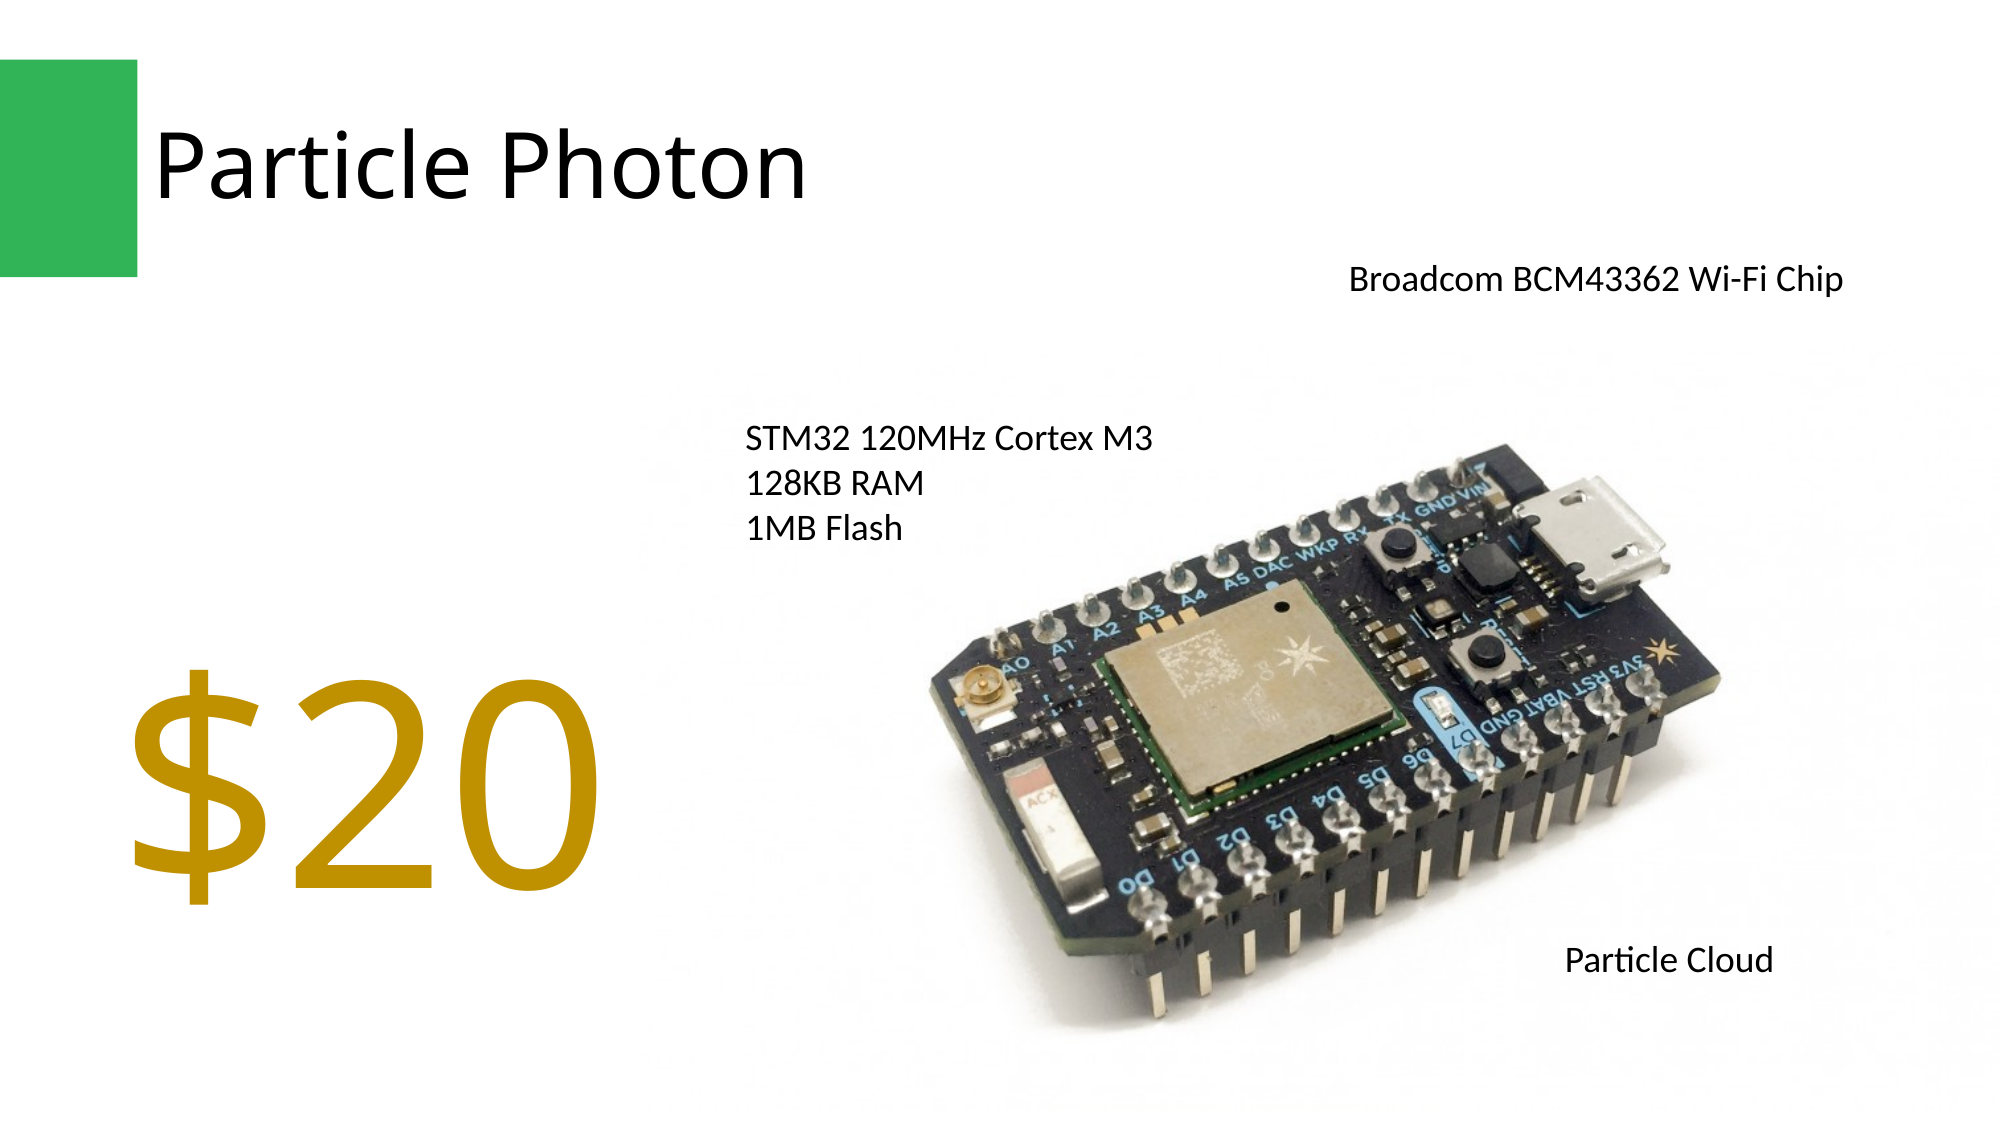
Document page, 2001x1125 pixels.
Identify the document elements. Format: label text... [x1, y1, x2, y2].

picture [637, 344, 2000, 1111]
text_box Broadcom BCM43362 Wi-Fi Chip [1334, 246, 1860, 307]
text_box $20 [103, 594, 627, 954]
title Particle Photon [137, 59, 1863, 278]
